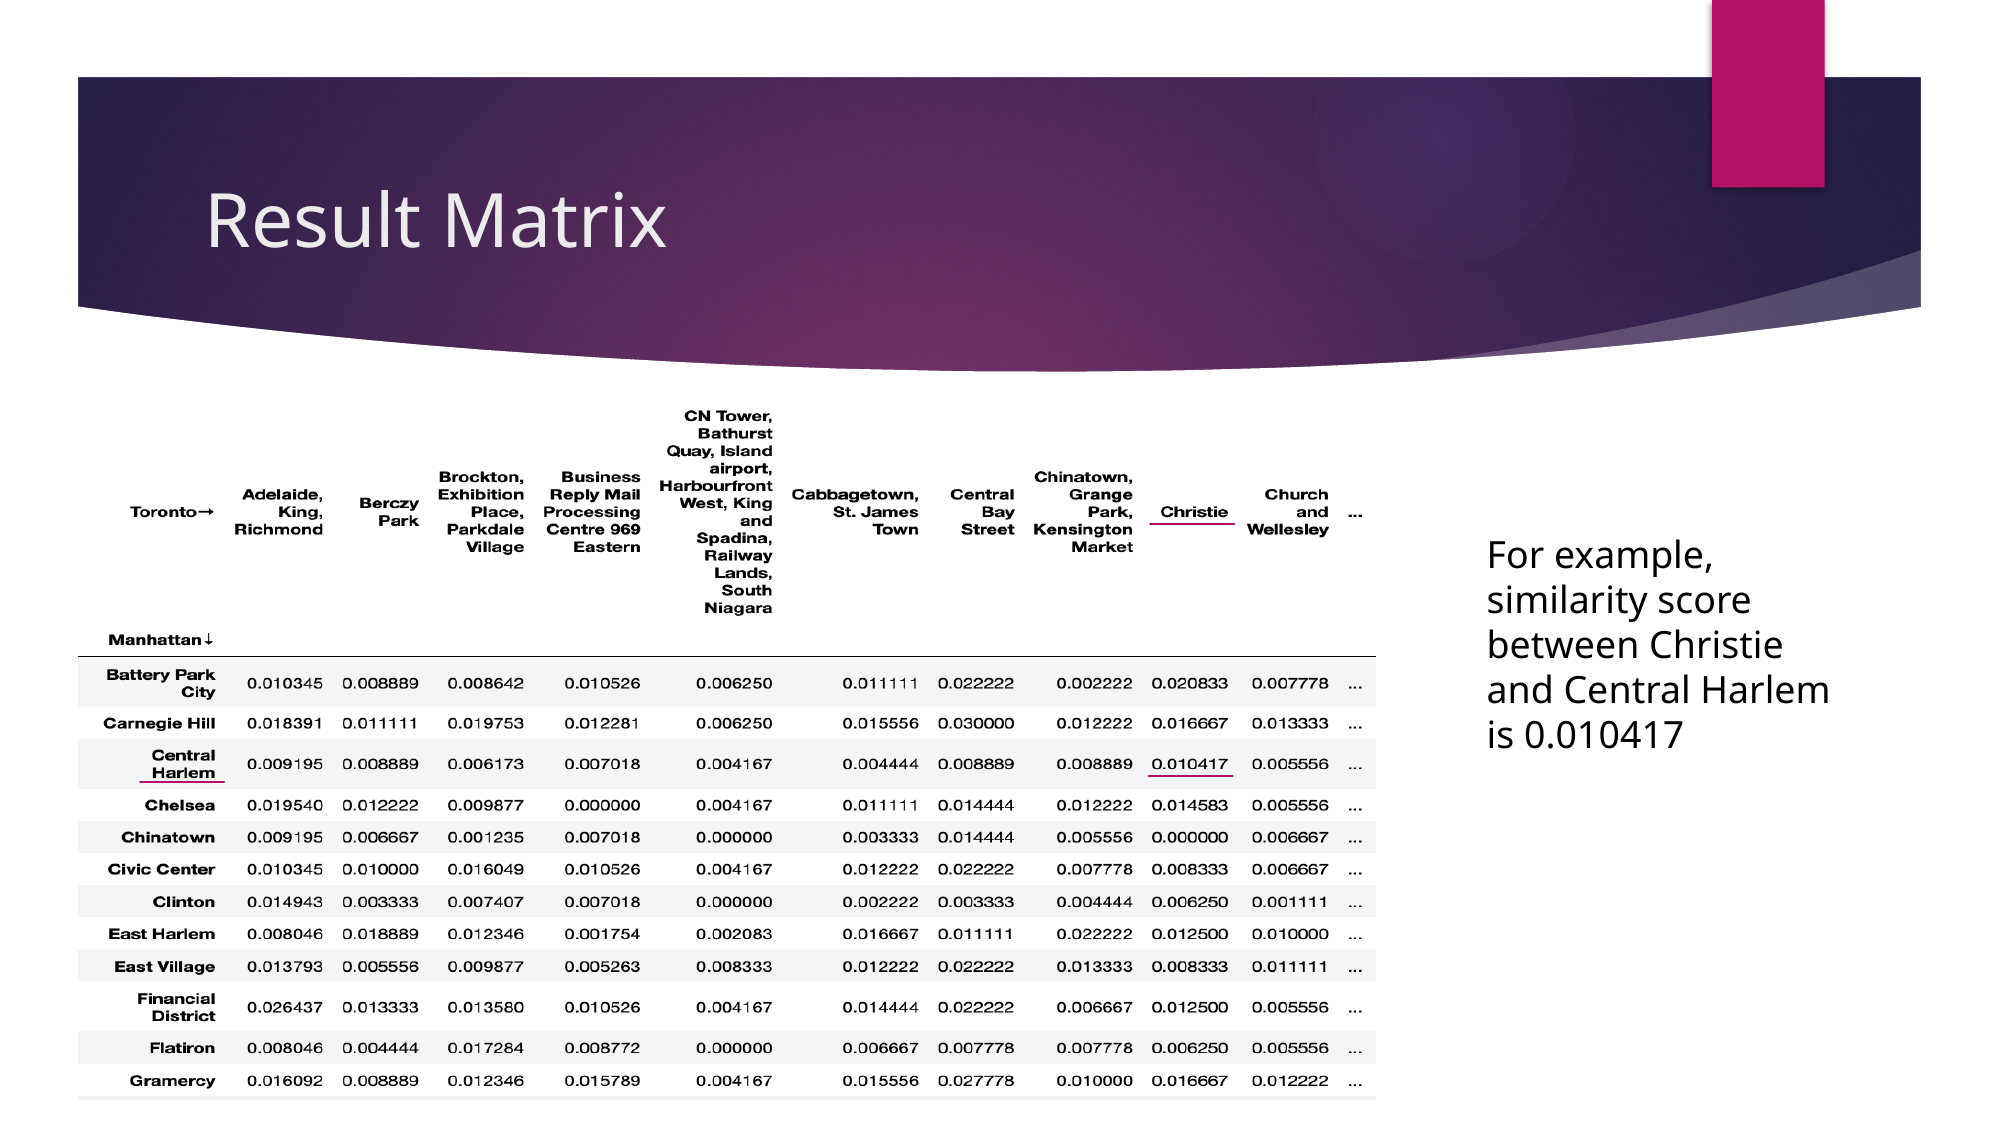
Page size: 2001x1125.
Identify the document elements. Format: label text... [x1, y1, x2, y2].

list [63, 391, 1377, 1100]
text_box For example, similarity score between Christie and Central Harlem is 0.010417 [1471, 524, 1861, 764]
title Result Matrix [189, 159, 1627, 276]
